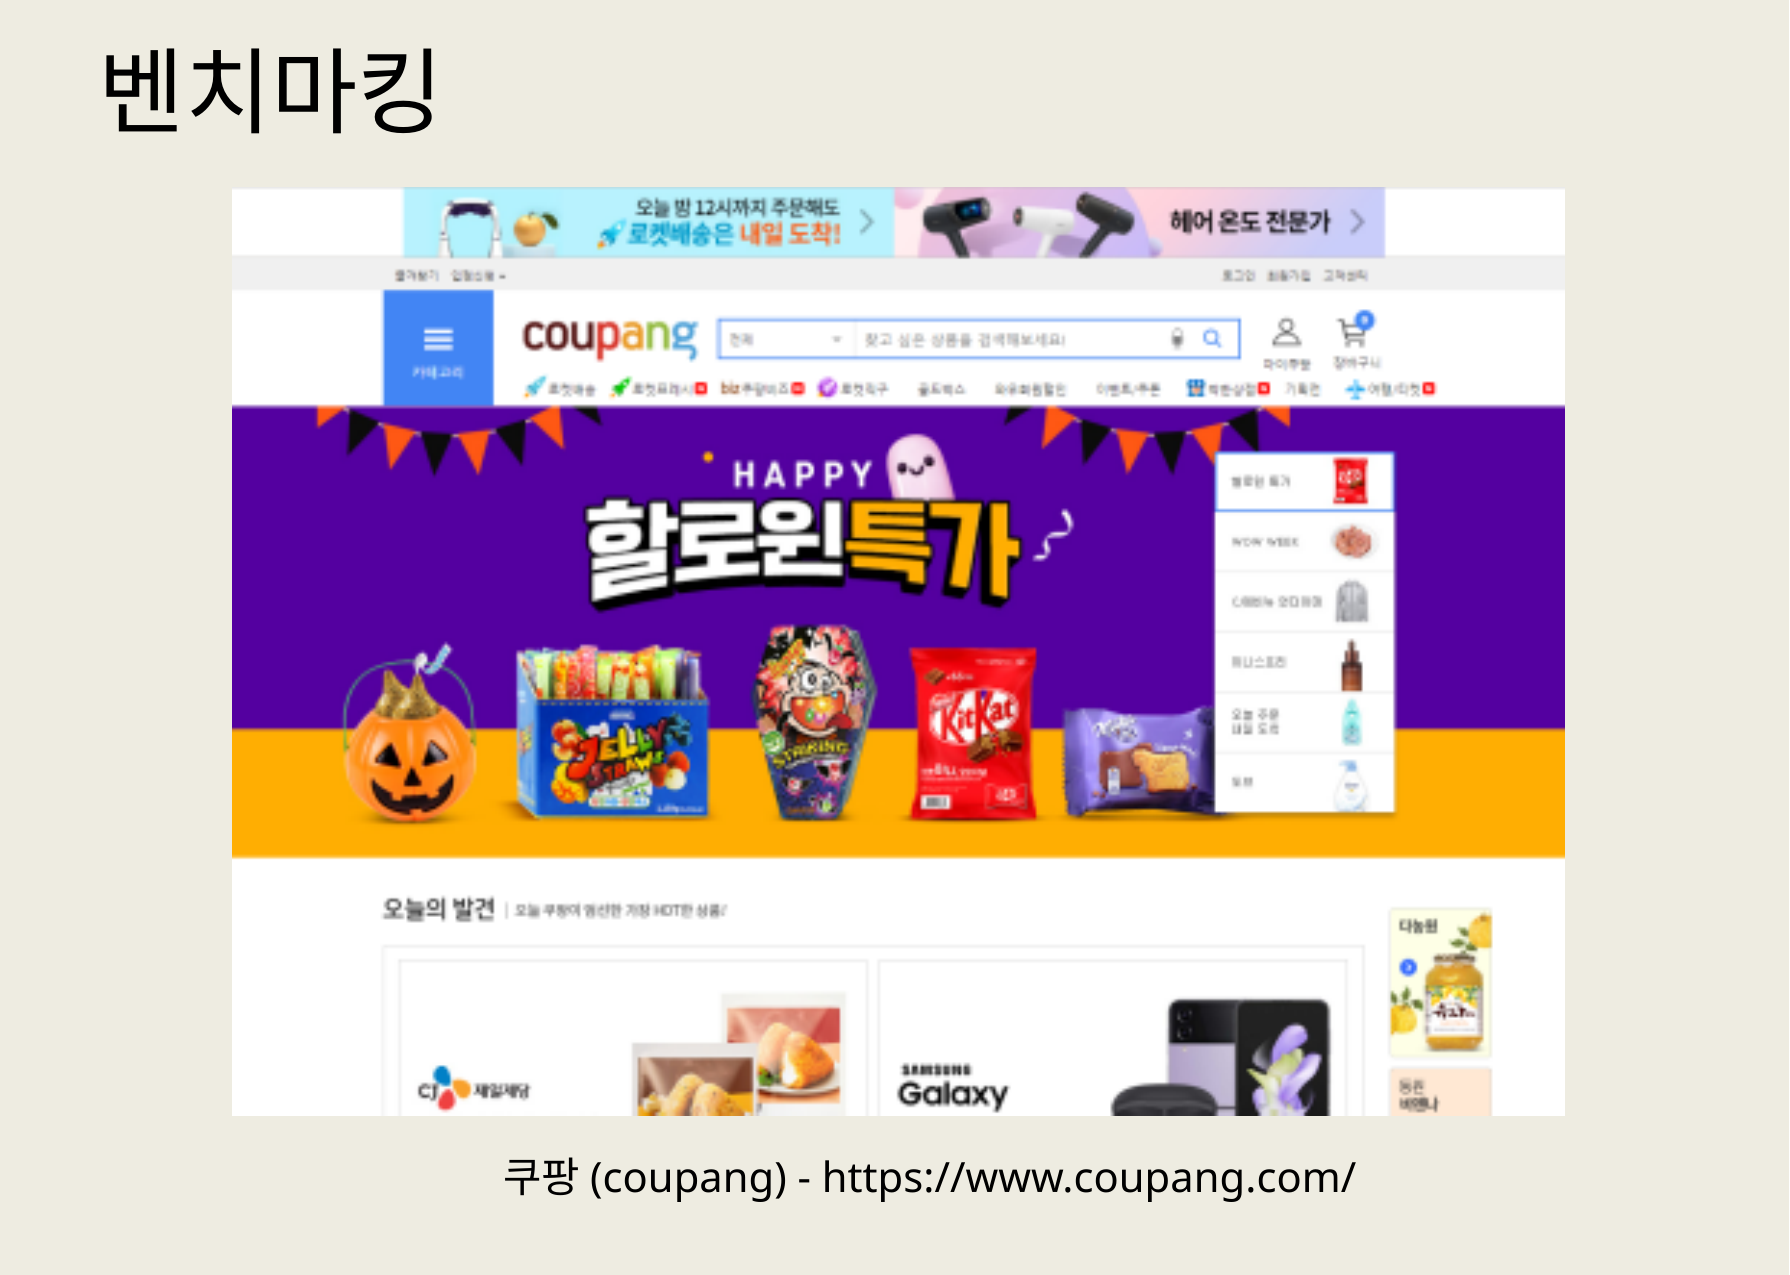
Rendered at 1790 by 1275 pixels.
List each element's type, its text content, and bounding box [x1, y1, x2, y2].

text_box 쿠팡(coupang) - https://www.coupang.com/ [488, 1143, 1432, 1209]
picture [231, 187, 1565, 1116]
text_box 벤치마킹 [83, 24, 546, 153]
